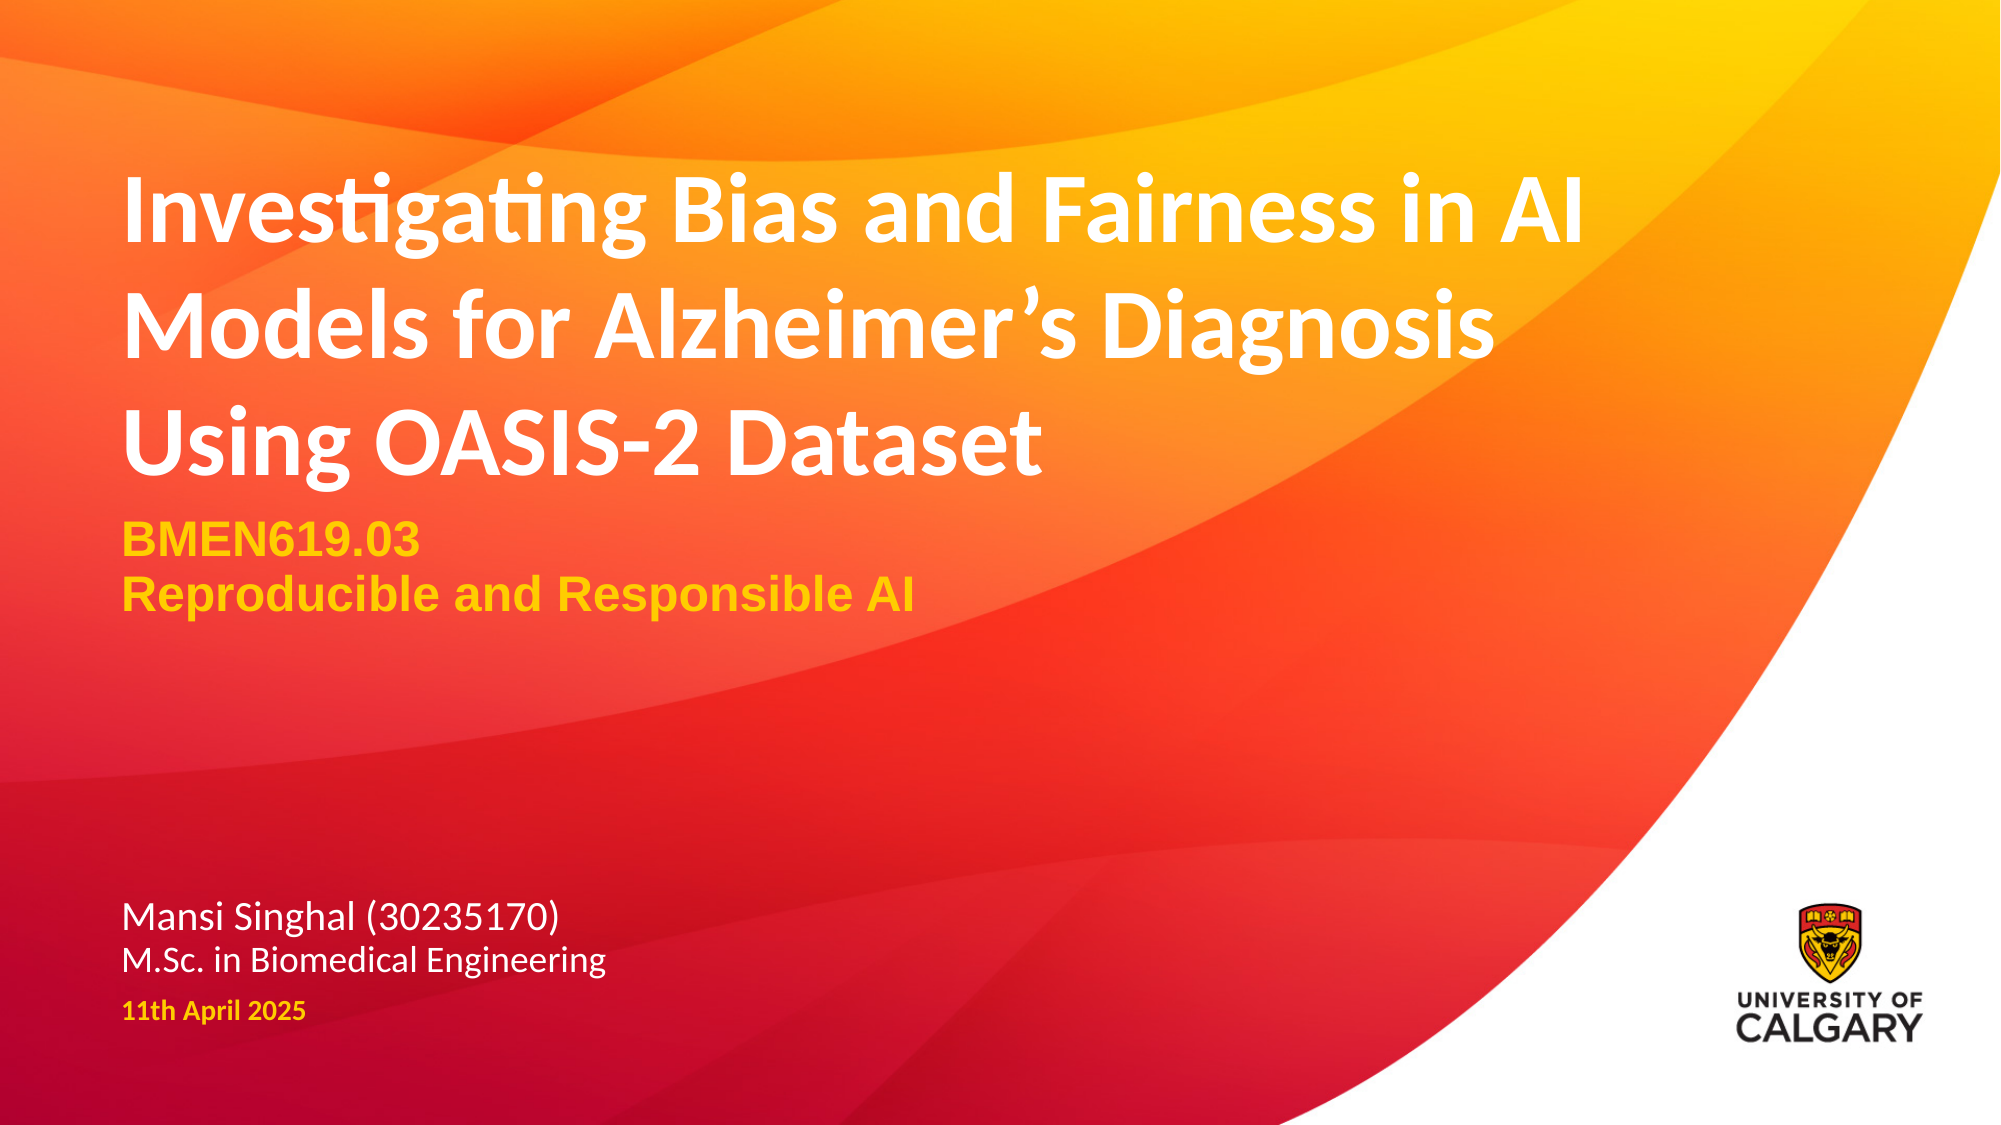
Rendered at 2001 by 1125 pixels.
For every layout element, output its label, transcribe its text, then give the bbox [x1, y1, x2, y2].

title Investigating Bias and Fairness in AI Models for Alzheimer’s Diagnosis Using OASIS-2 Dataset [106, 118, 1607, 503]
list 11th April 2025 [106, 987, 1187, 1074]
picture [0, 0, 2001, 1125]
list Mansi Singhal (30235170) M.Sc. in Biomedical Engineering [106, 682, 1187, 987]
subtitle BMEN619.03 Reproducible and Responsible AI [106, 505, 1607, 681]
